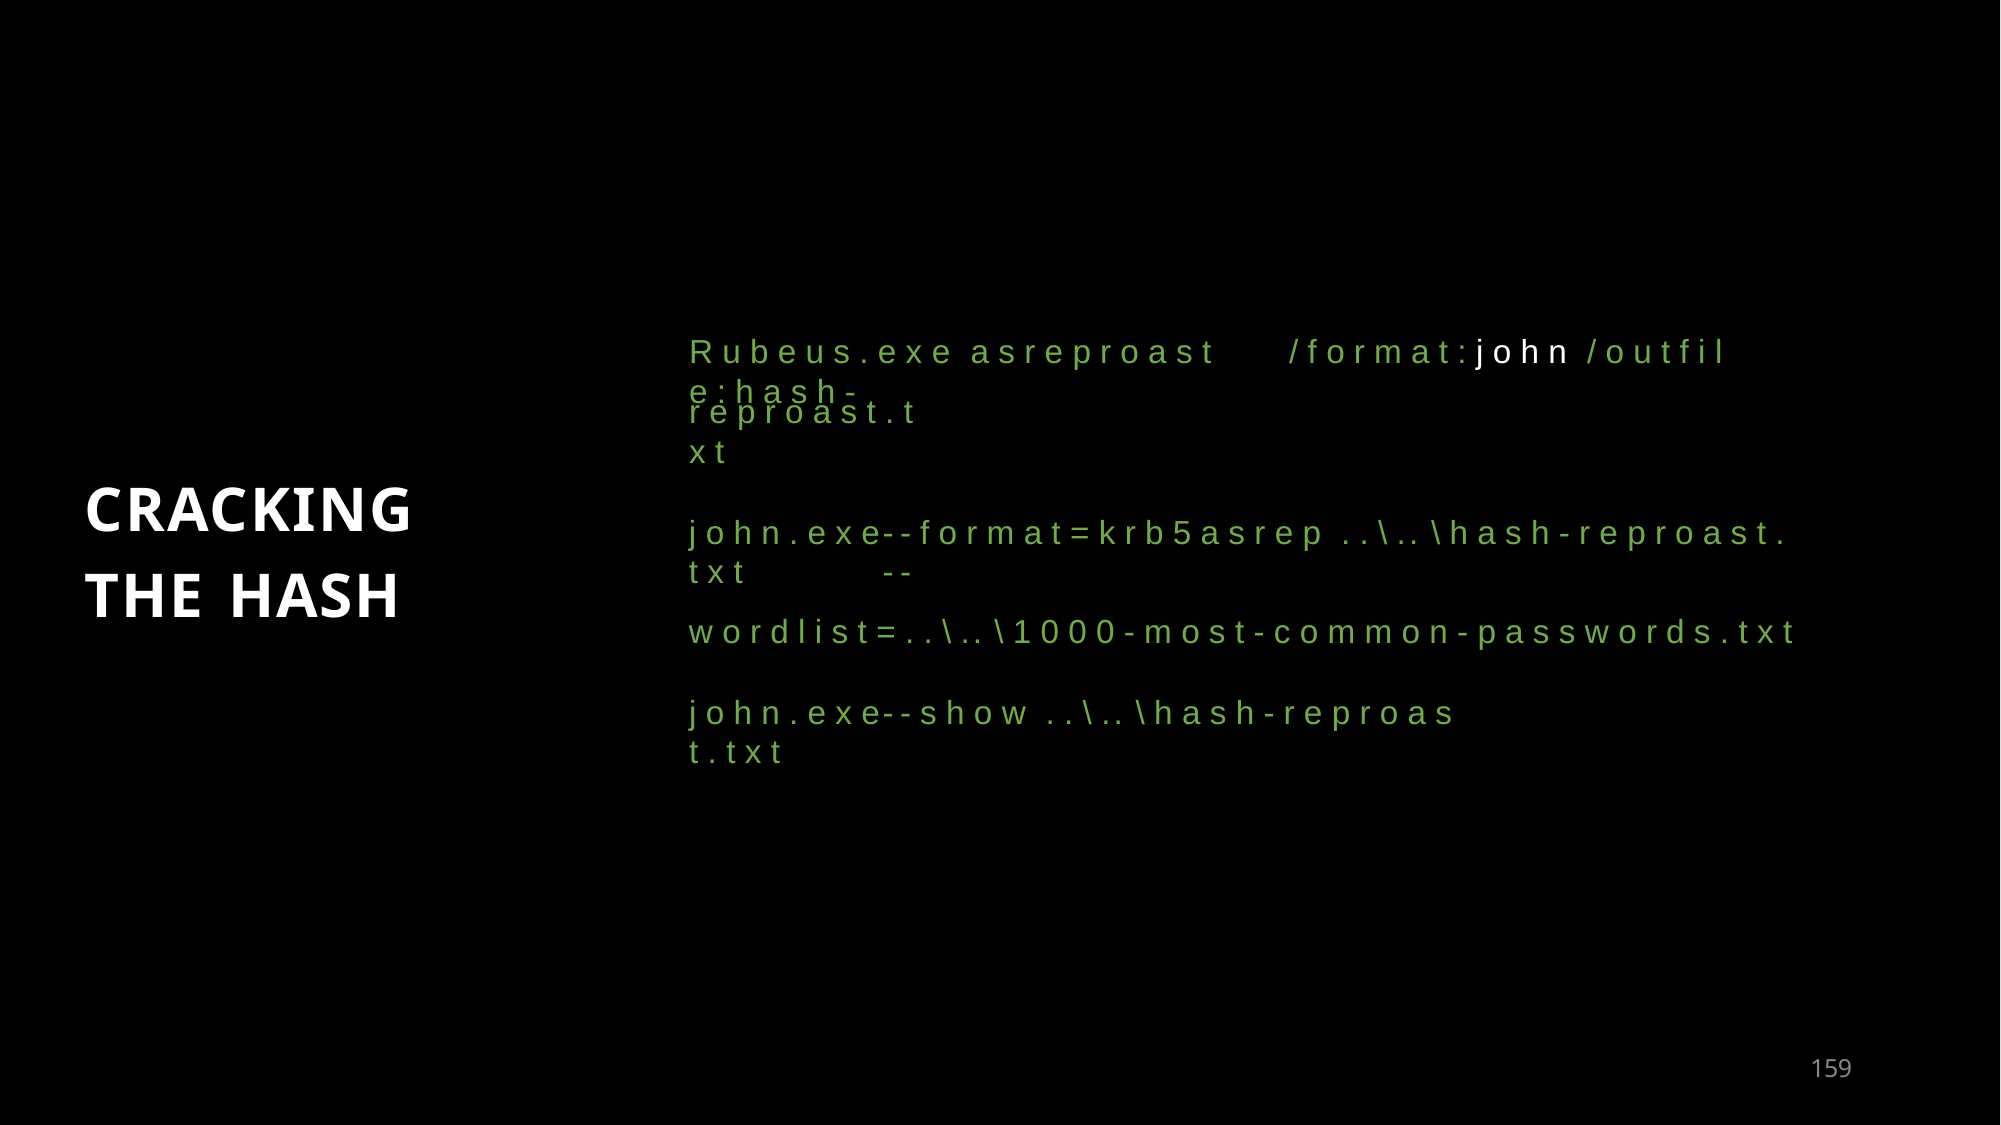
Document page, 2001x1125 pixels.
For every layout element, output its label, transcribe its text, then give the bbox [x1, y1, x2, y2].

slide_number 151 [897, 1033, 1887, 1125]
text_box j o h n . e x e -- s h o w . . \ .. \ h a s h - r e p r o a s t . t x t [687, 688, 1481, 771]
text_box CRACKING THE HASH [82, 456, 470, 630]
text_box j o h n . e x e -- f o r m a t = k r b 5 a s r e p . . \ .. \ h a s h - r e p r o a s t . t x t -- w o r d l i s t = . . \ .. \ 1 0 0 0 - m o s t - c o m m o n - p a s s w o r d s . t x t [686, 488, 1797, 651]
text_box r e p r o a s t . t x t [687, 388, 928, 471]
title R u b e u s . e x e a s r e p r o a s t / f o r m a t : j o h n / o u t f i l e : h a s h - [687, 328, 1724, 488]
